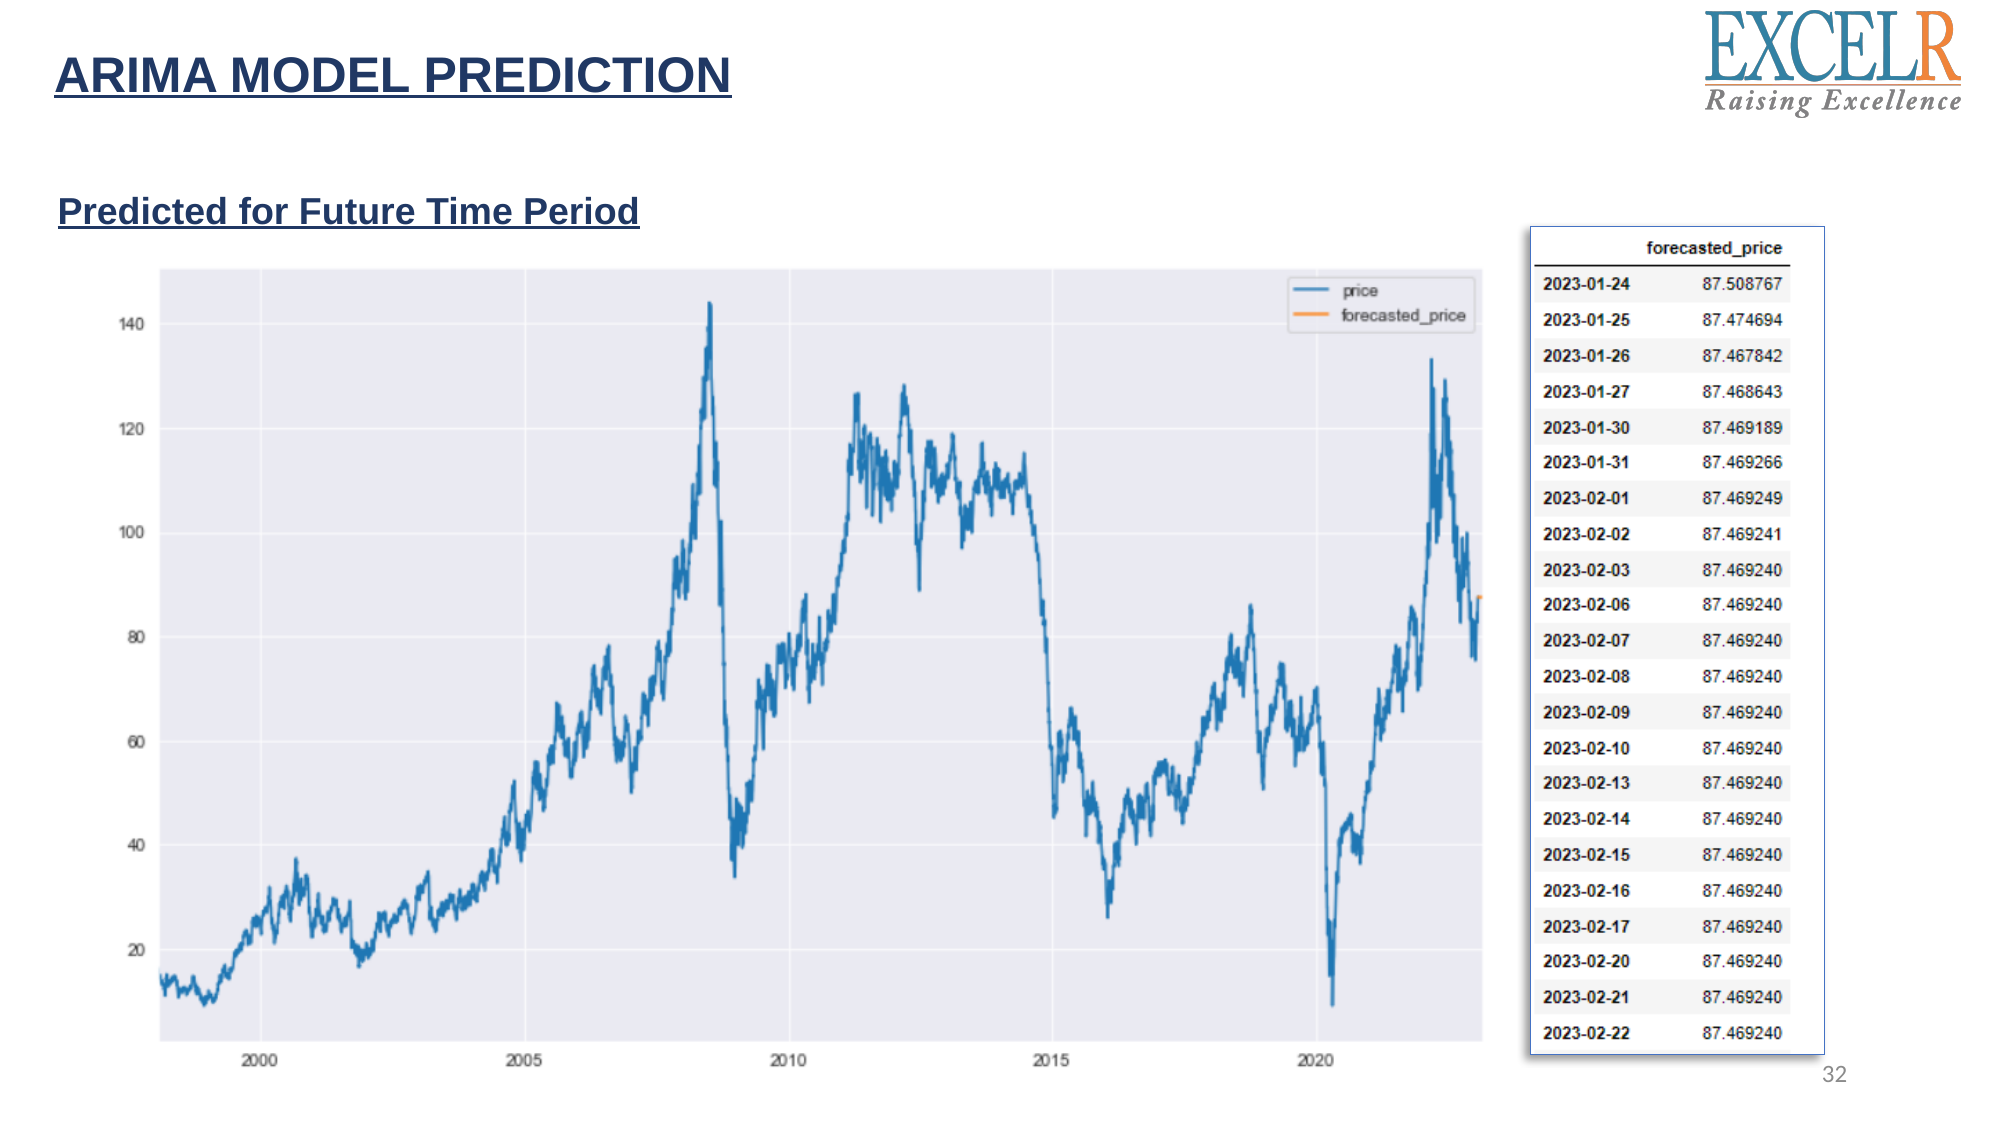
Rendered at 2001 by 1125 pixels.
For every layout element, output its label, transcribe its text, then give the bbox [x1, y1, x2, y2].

text_box ARIMA MODEL PREDICTION [39, 20, 1633, 111]
picture [1705, 10, 1961, 118]
text_box Predicted for Future Time Period [42, 179, 1045, 240]
slide_number 32 [1412, 1042, 1863, 1103]
picture [106, 257, 1493, 1081]
picture [1530, 226, 1825, 1055]
